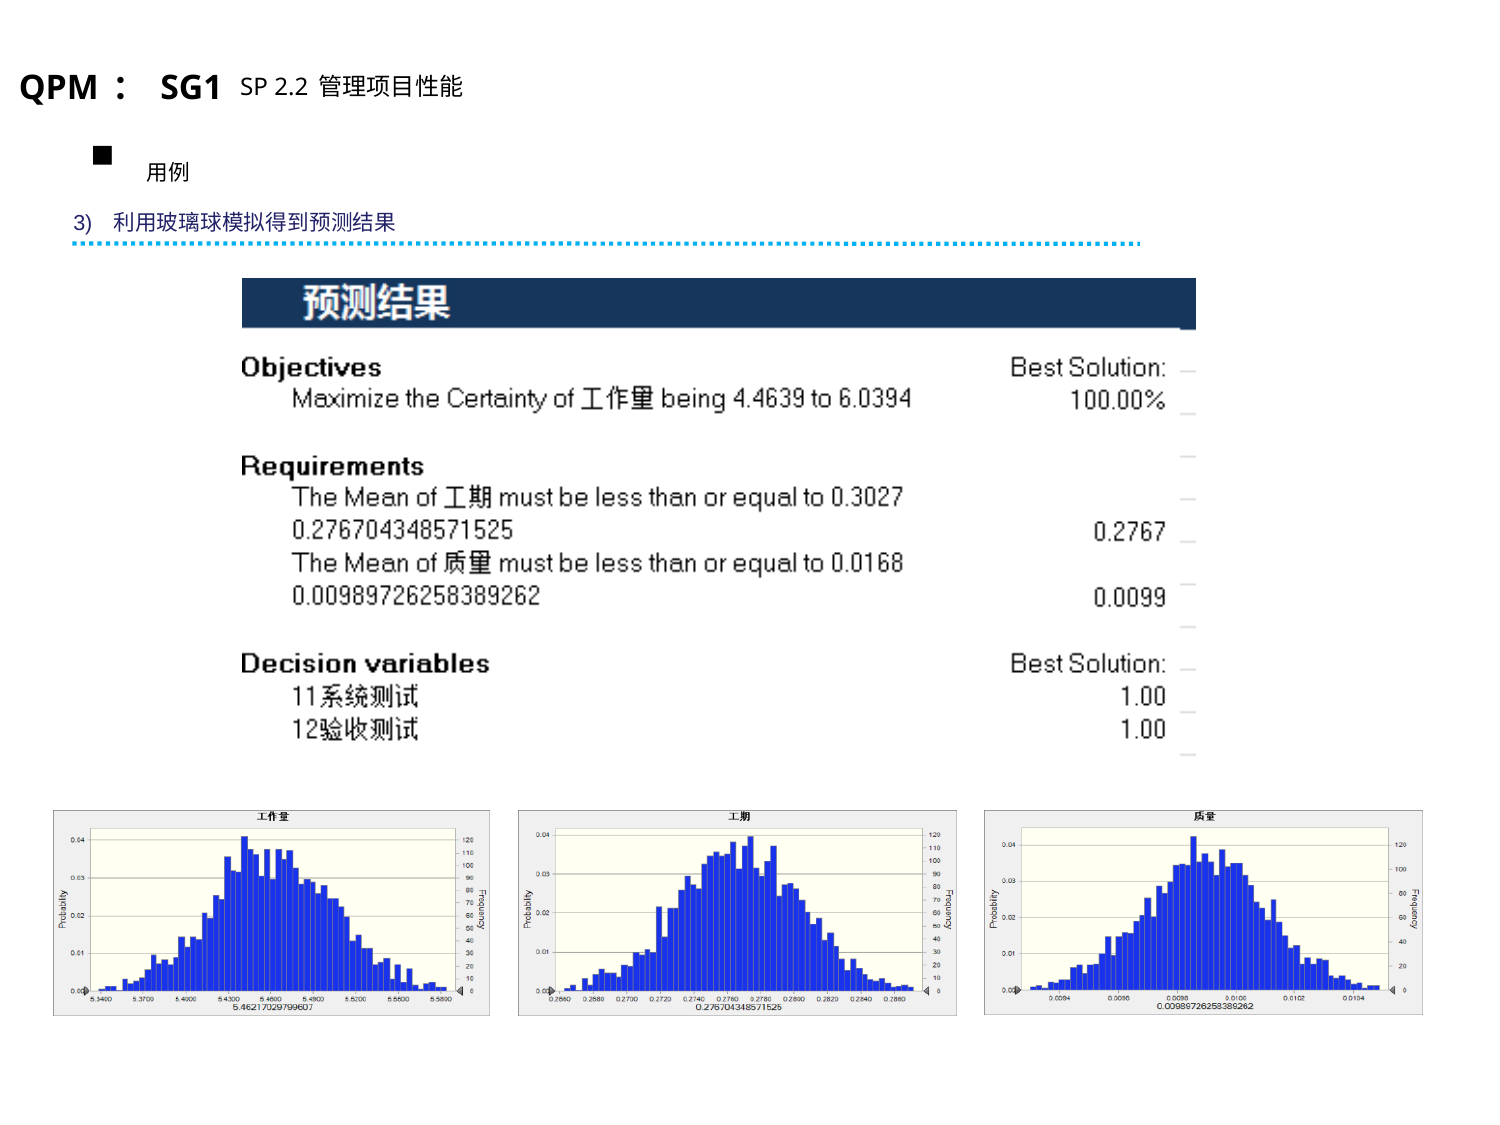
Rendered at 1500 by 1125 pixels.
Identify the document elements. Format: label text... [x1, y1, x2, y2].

picture [53, 810, 490, 1016]
picture [984, 810, 1423, 1015]
text_box QPM：SG1 SP 2.2管理项目性能 [3, 21, 1460, 107]
text_box 用例 [75, 107, 1459, 193]
picture [242, 278, 1196, 764]
text_box 3) 利用玻璃球模拟得到预测结果 [58, 175, 1429, 242]
picture [518, 810, 957, 1017]
